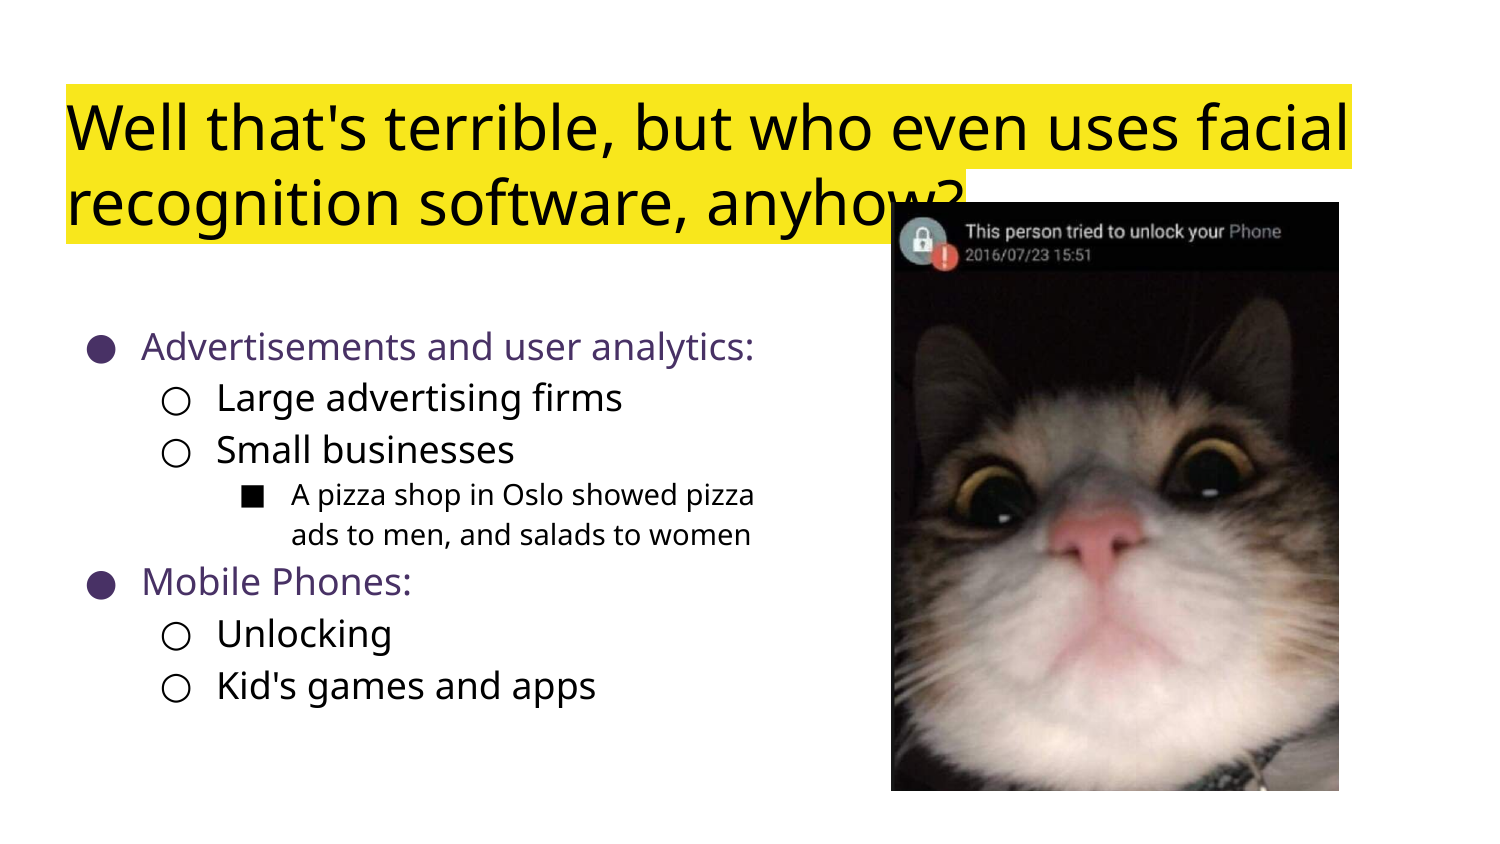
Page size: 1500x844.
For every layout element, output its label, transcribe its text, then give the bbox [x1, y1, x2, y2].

title Well that's terrible, but who even uses facial recognition software, anyhow? [51, 72, 1449, 258]
picture [891, 202, 1339, 791]
list Advertisements and user analytics: Large advertising firms Small businesses A pizza shop in Oslo showed pizza ads to men, and salads to women Mobile Phones: Unlocking Kid's games and apps [51, 300, 806, 806]
